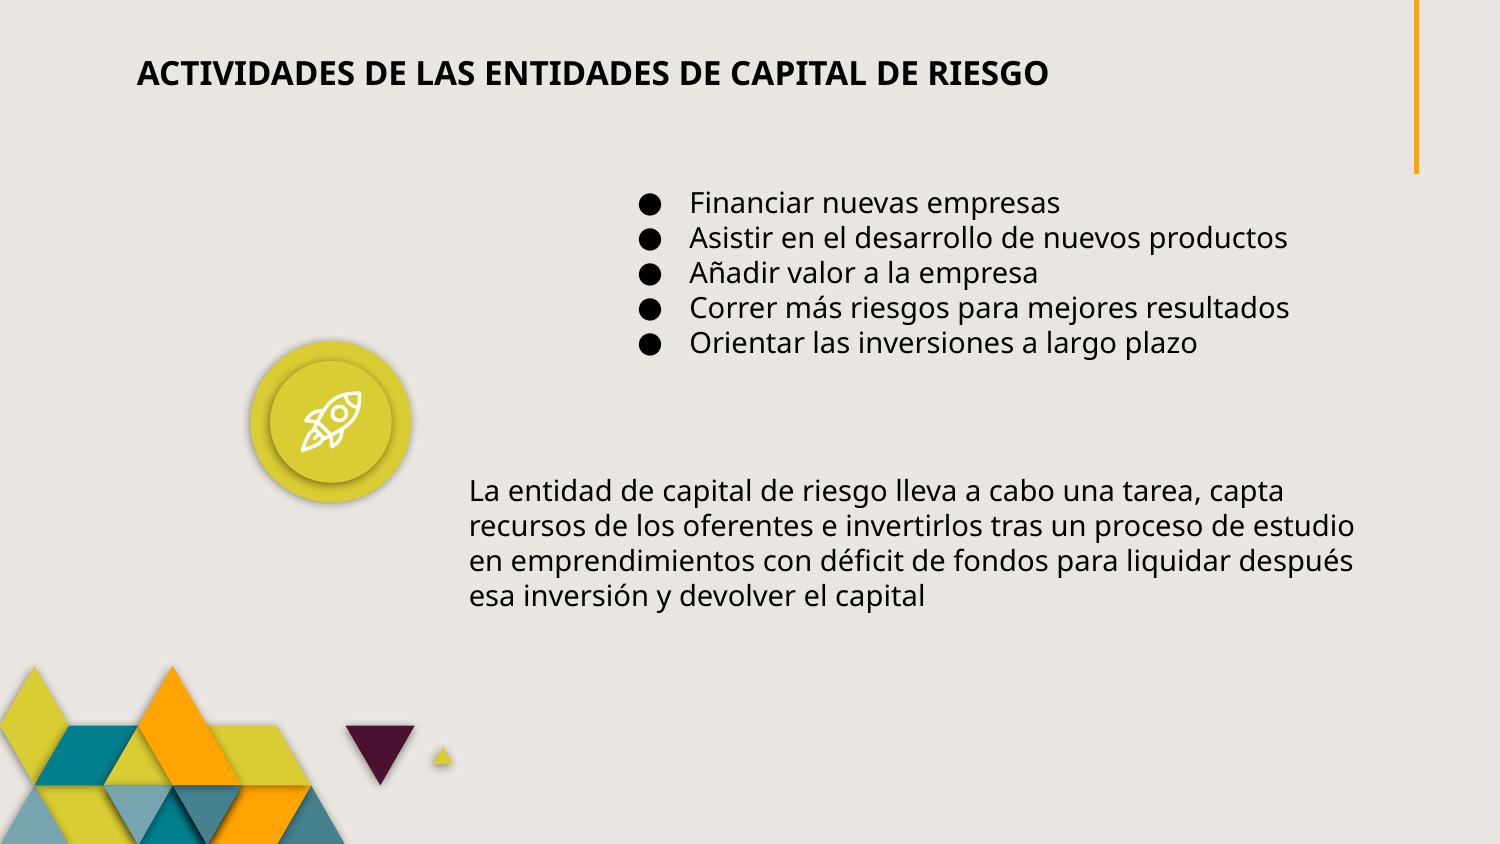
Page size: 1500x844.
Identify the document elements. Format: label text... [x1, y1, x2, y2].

text_box La entidad de capital de riesgo lleva a cabo una tarea, capta recursos de los oferentes e invertirlos tras un proceso de estudio en emprendimientos con déficit de fondos para liquidar después esa inversión y devolver el capital [453, 457, 1395, 627]
text_box ACTIVIDADES DE LAS ENTIDADES DE CAPITAL DE RIESGO [121, 37, 1148, 108]
text_box Financiar nuevas empresas Asistir en el desarrollo de nuevos productos Añadir valor a la empresa Correr más riesgos para mejores resultados Orientar las inversiones a largo plazo [599, 169, 1423, 374]
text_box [250, 341, 412, 503]
